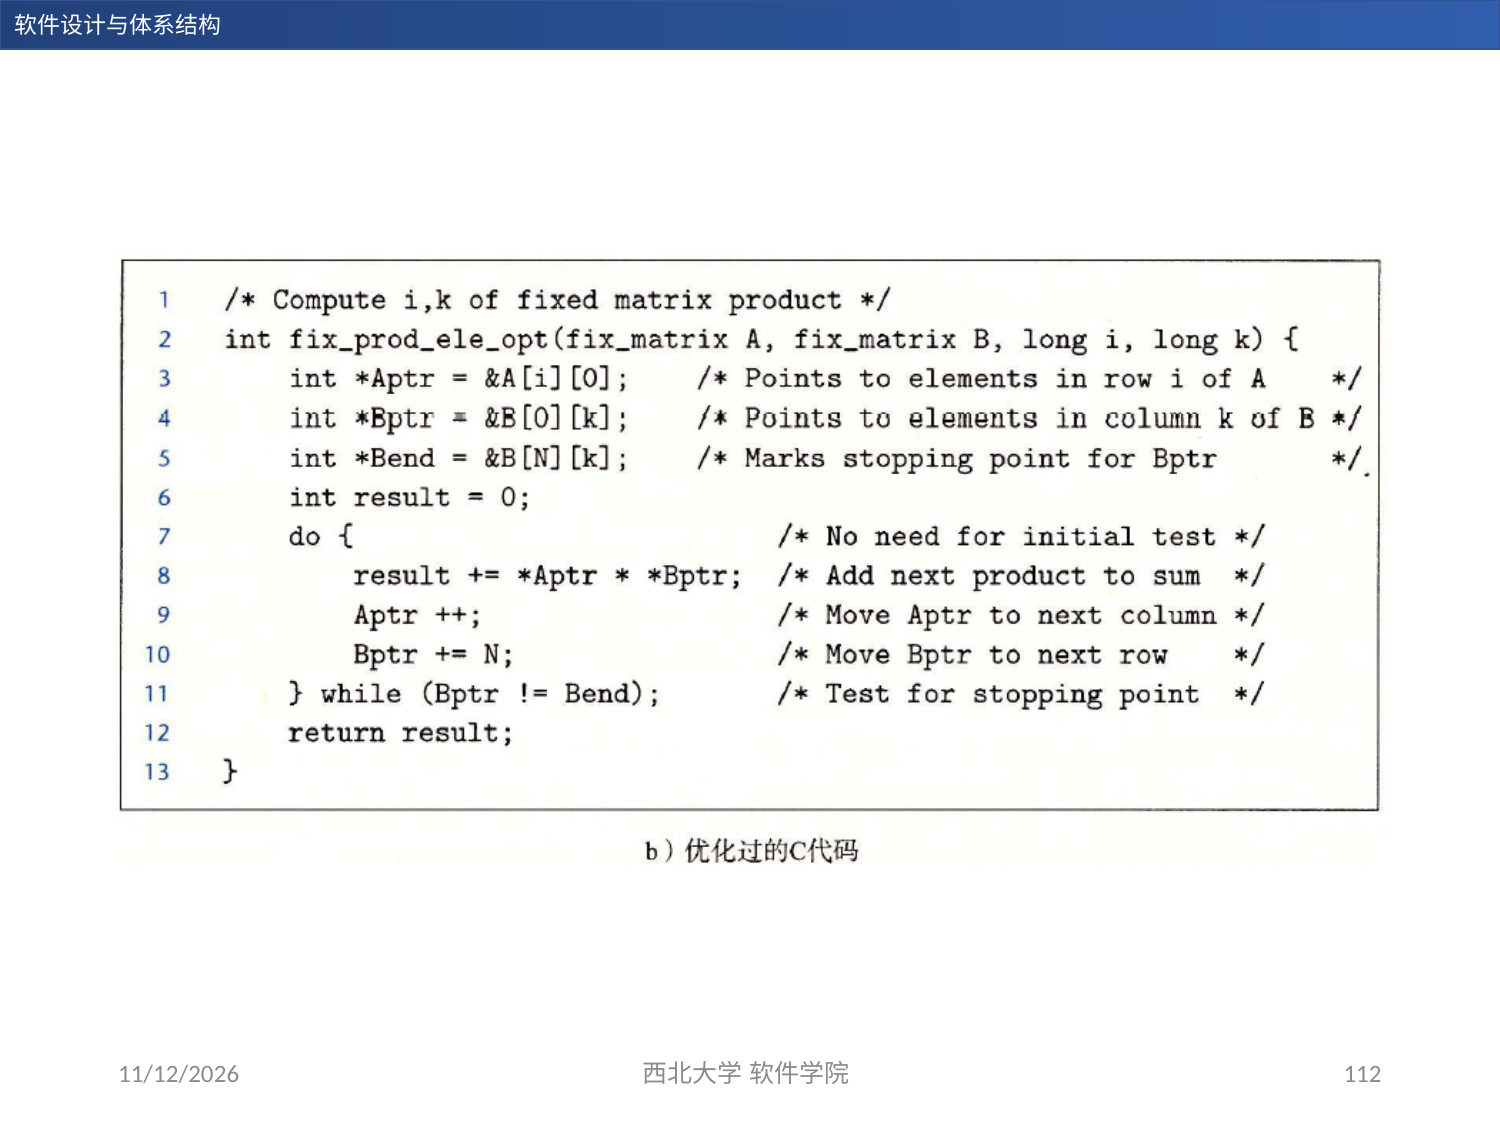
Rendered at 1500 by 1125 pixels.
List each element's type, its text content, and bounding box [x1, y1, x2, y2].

slide_number 112 [1059, 1042, 1397, 1103]
footer 西北大学 软件学院 [496, 1042, 1004, 1103]
picture [113, 254, 1387, 867]
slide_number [103, 1042, 441, 1103]
